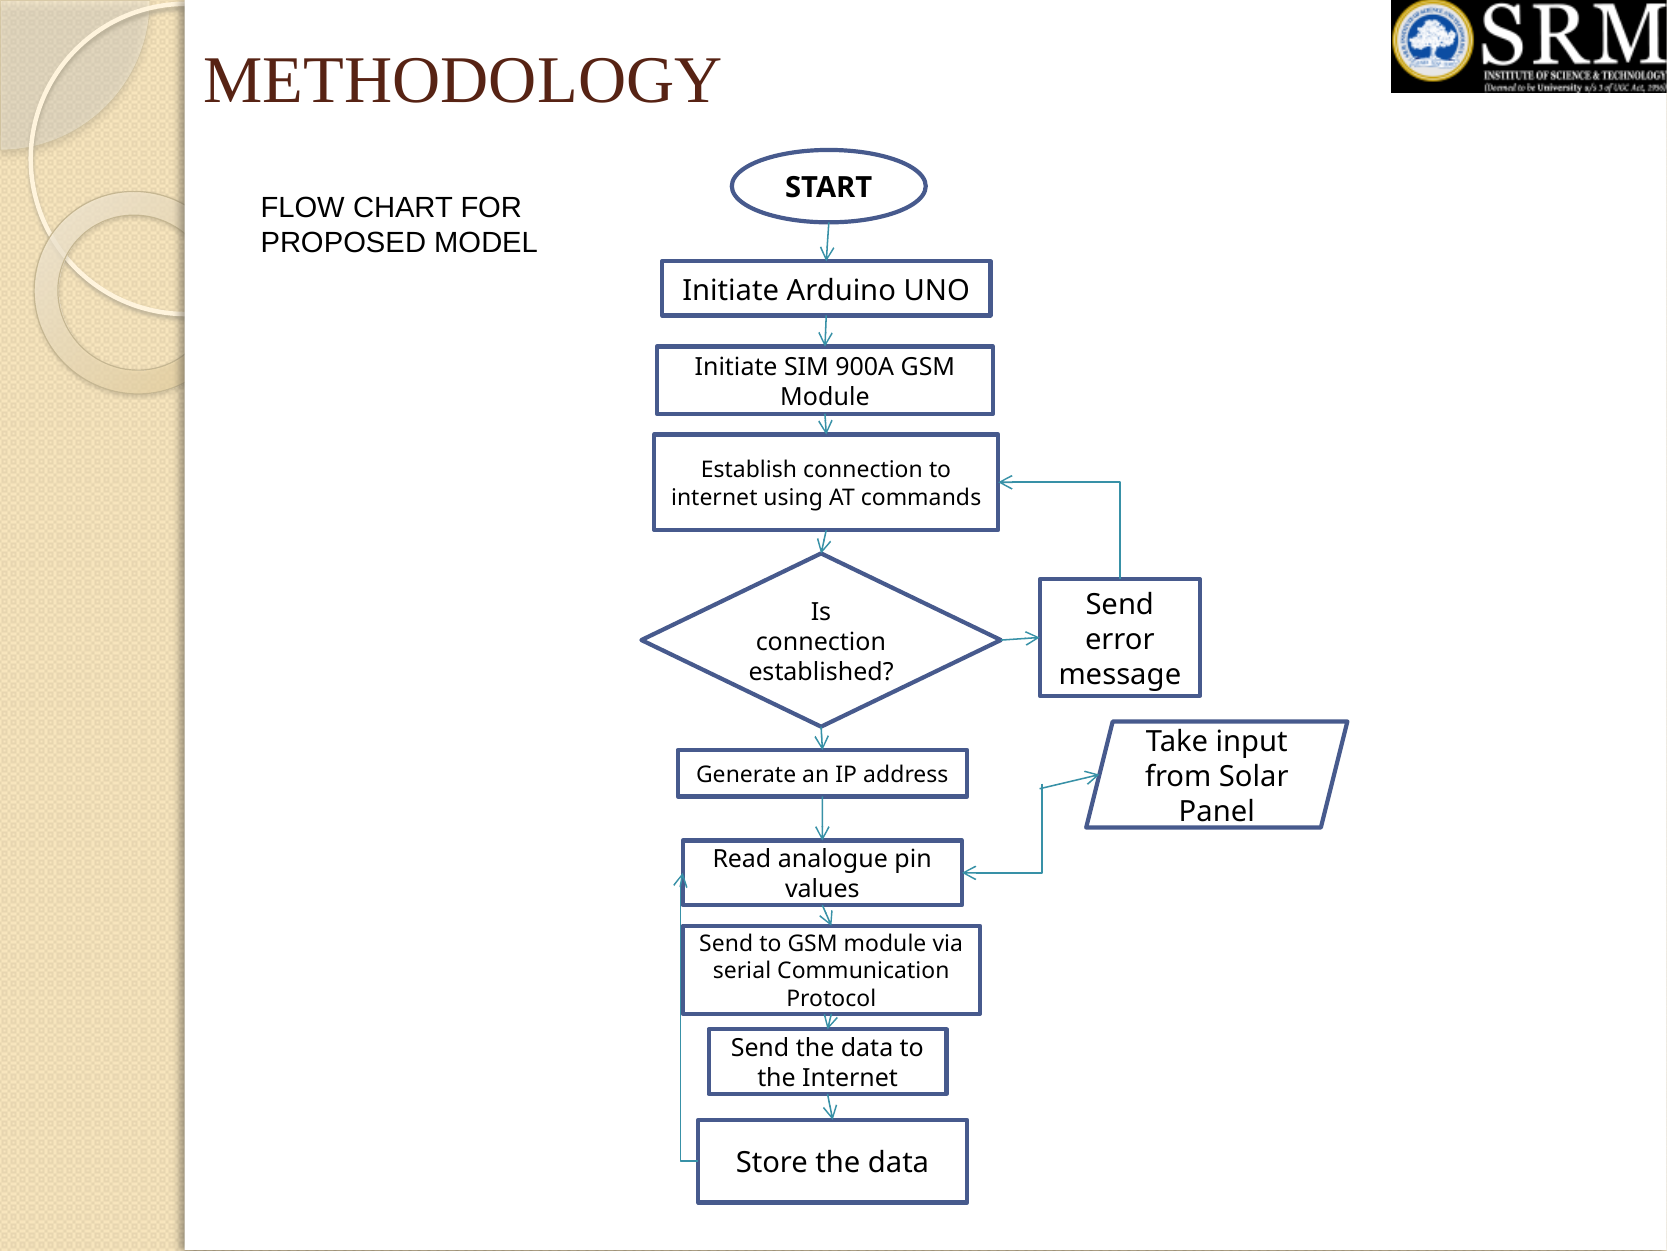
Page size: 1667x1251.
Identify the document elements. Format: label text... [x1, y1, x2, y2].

text_box START [729, 147, 928, 225]
text_box Take input from Solar Panel [1084, 719, 1350, 830]
text_box FLOW CHART FOR PROPOSED MODEL [245, 181, 655, 266]
text_box Is connection established? [639, 554, 998, 728]
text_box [820, 529, 827, 554]
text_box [827, 1013, 832, 1030]
text_box Initiate Arduino UNO [660, 259, 993, 318]
text_box Initiate SIM 900A GSM Module [655, 344, 995, 416]
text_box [1010, 469, 1108, 592]
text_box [682, 872, 699, 1162]
text_box Send error message [1038, 577, 1202, 698]
text_box Establish connection to internet using AT commands [652, 432, 1000, 532]
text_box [1039, 774, 1100, 790]
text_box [957, 787, 1047, 869]
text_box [825, 222, 830, 262]
picture [1391, 0, 1667, 93]
text_box Send the data to the Internet [707, 1027, 949, 1096]
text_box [1000, 637, 1040, 641]
text_box Generate an IP address [676, 748, 969, 799]
text_box Store the data [696, 1118, 969, 1205]
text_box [827, 1093, 833, 1120]
title METHODOLOGY [188, 0, 1617, 138]
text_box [822, 904, 832, 927]
text_box Read analogue pin values [681, 838, 964, 907]
text_box Send to GSM module via serial Communication Protocol [706, 924, 982, 1016]
